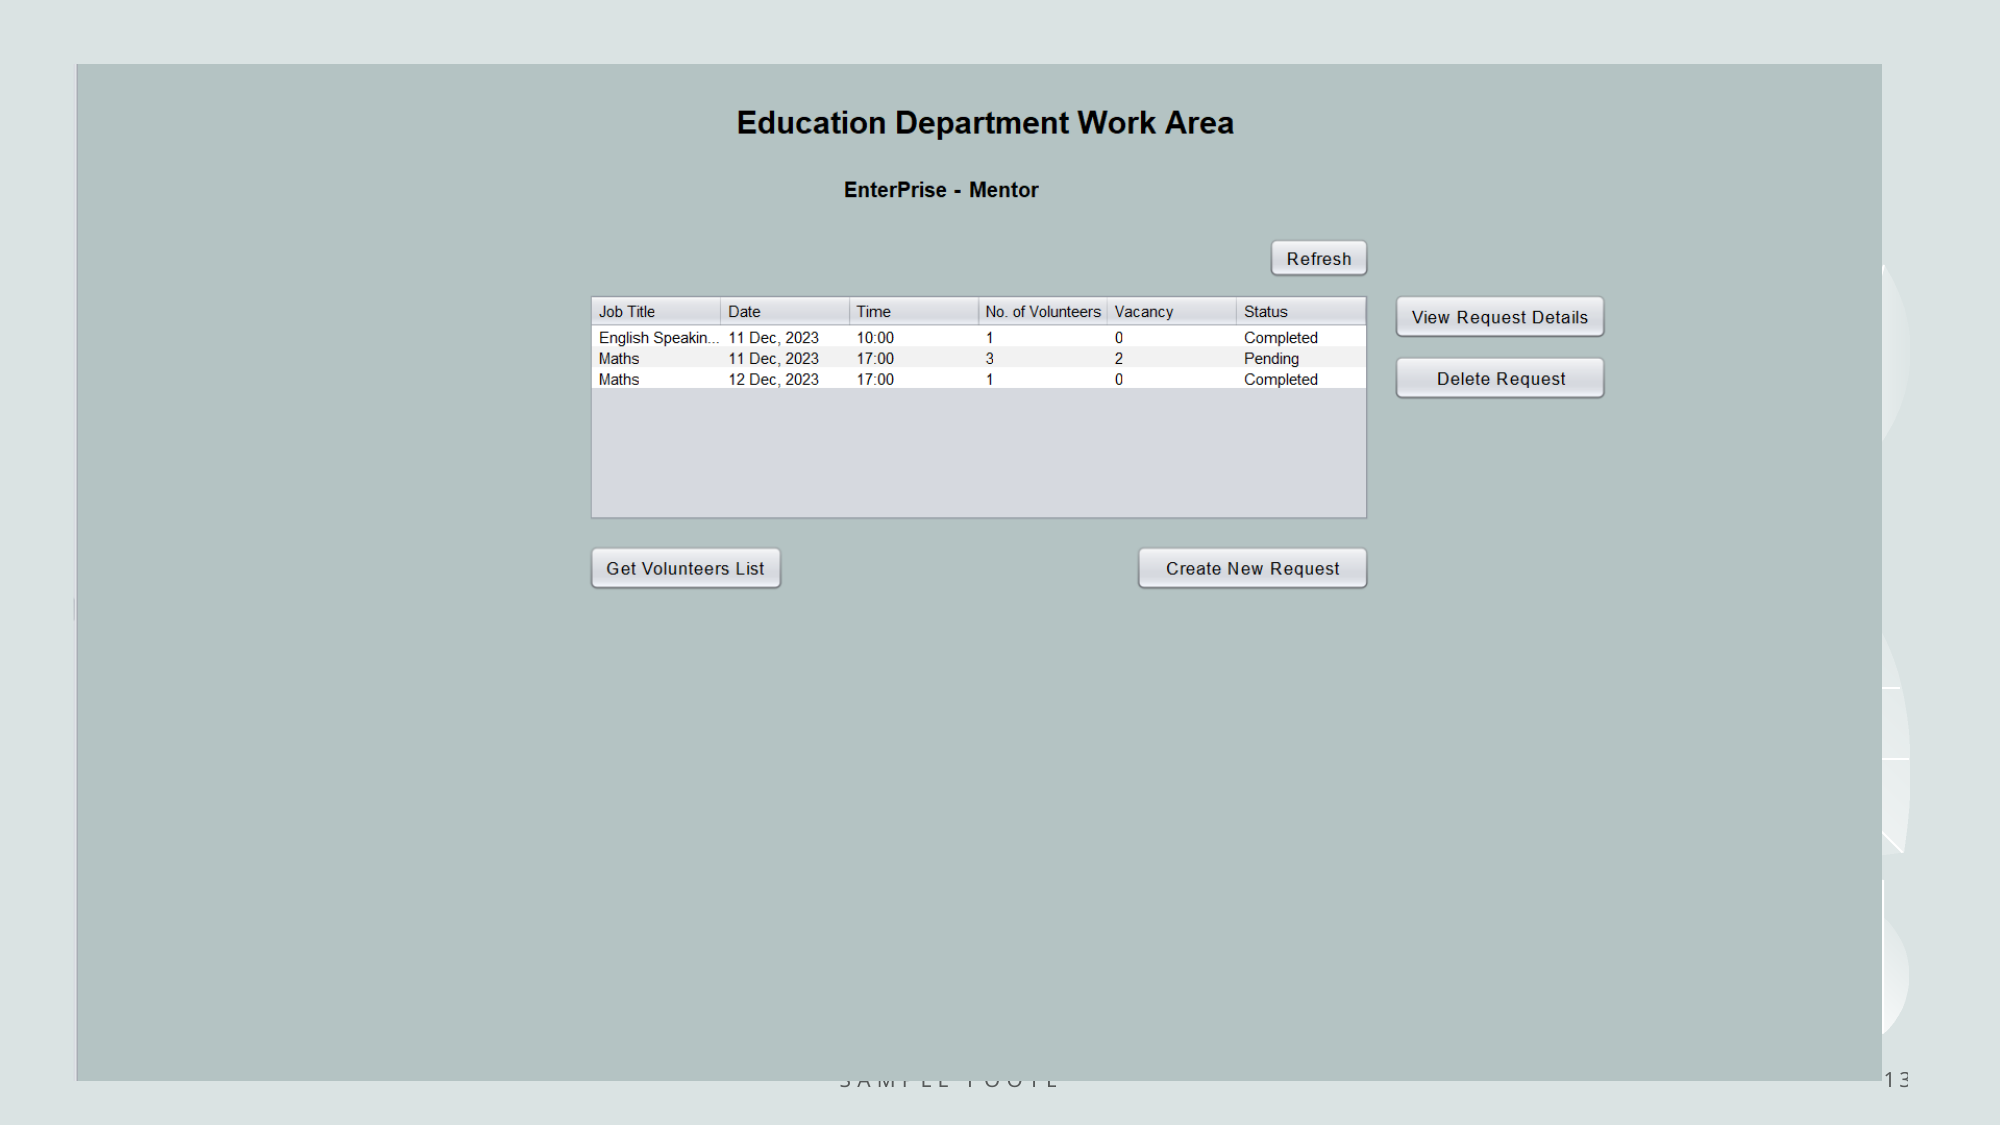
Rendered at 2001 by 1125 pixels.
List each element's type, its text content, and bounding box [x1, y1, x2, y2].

slide_number 13 [1637, 1042, 1927, 1119]
footer Sample Footer Text [451, 1081, 1549, 1119]
picture [73, 64, 1883, 1081]
